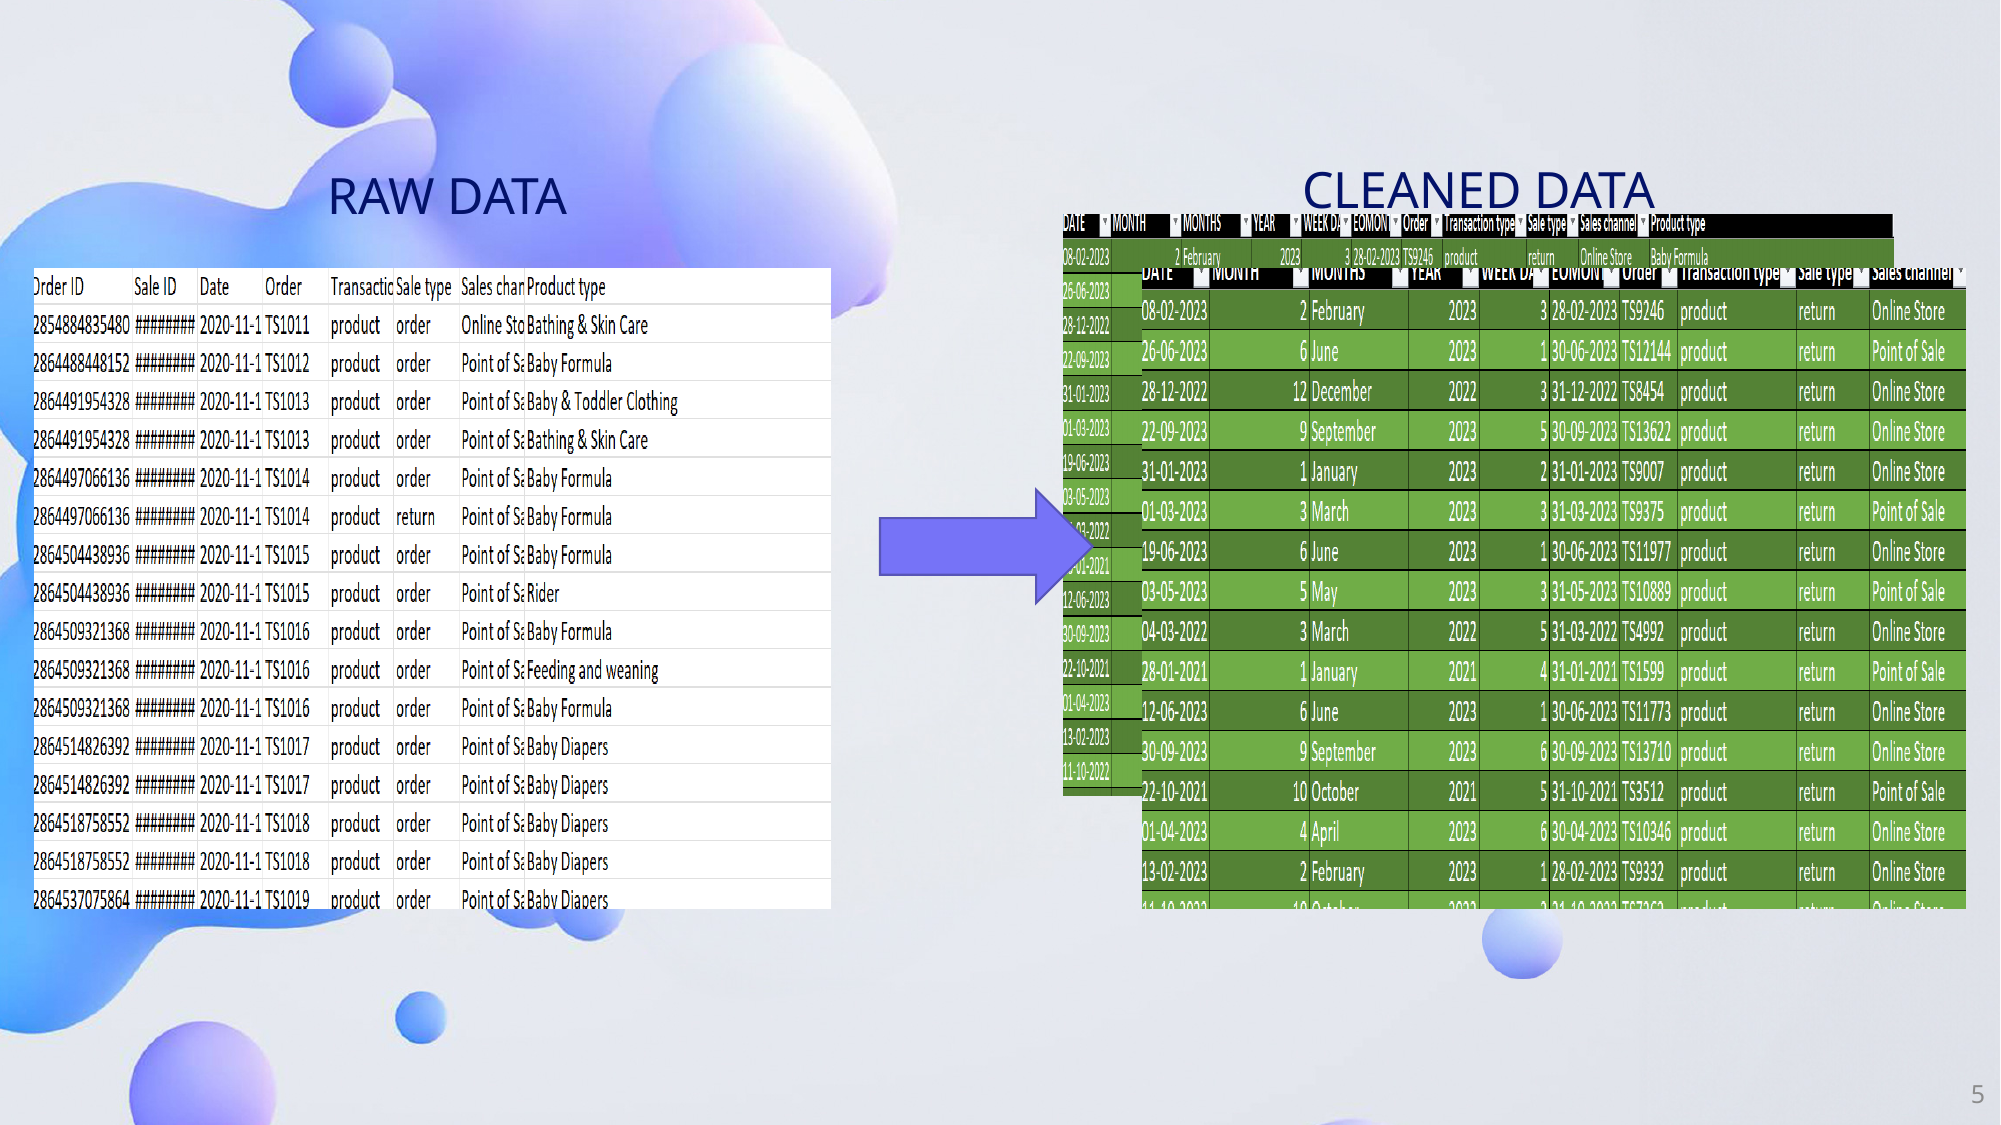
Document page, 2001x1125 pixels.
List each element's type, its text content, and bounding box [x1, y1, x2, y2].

slide_number 5 [1550, 1076, 2000, 1115]
text_box RAW DATA [64, 156, 831, 232]
picture [0, 0, 2001, 1125]
text_box CLEANED DATA [1211, 150, 1747, 214]
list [1063, 214, 1894, 796]
text_box [878, 487, 1063, 606]
